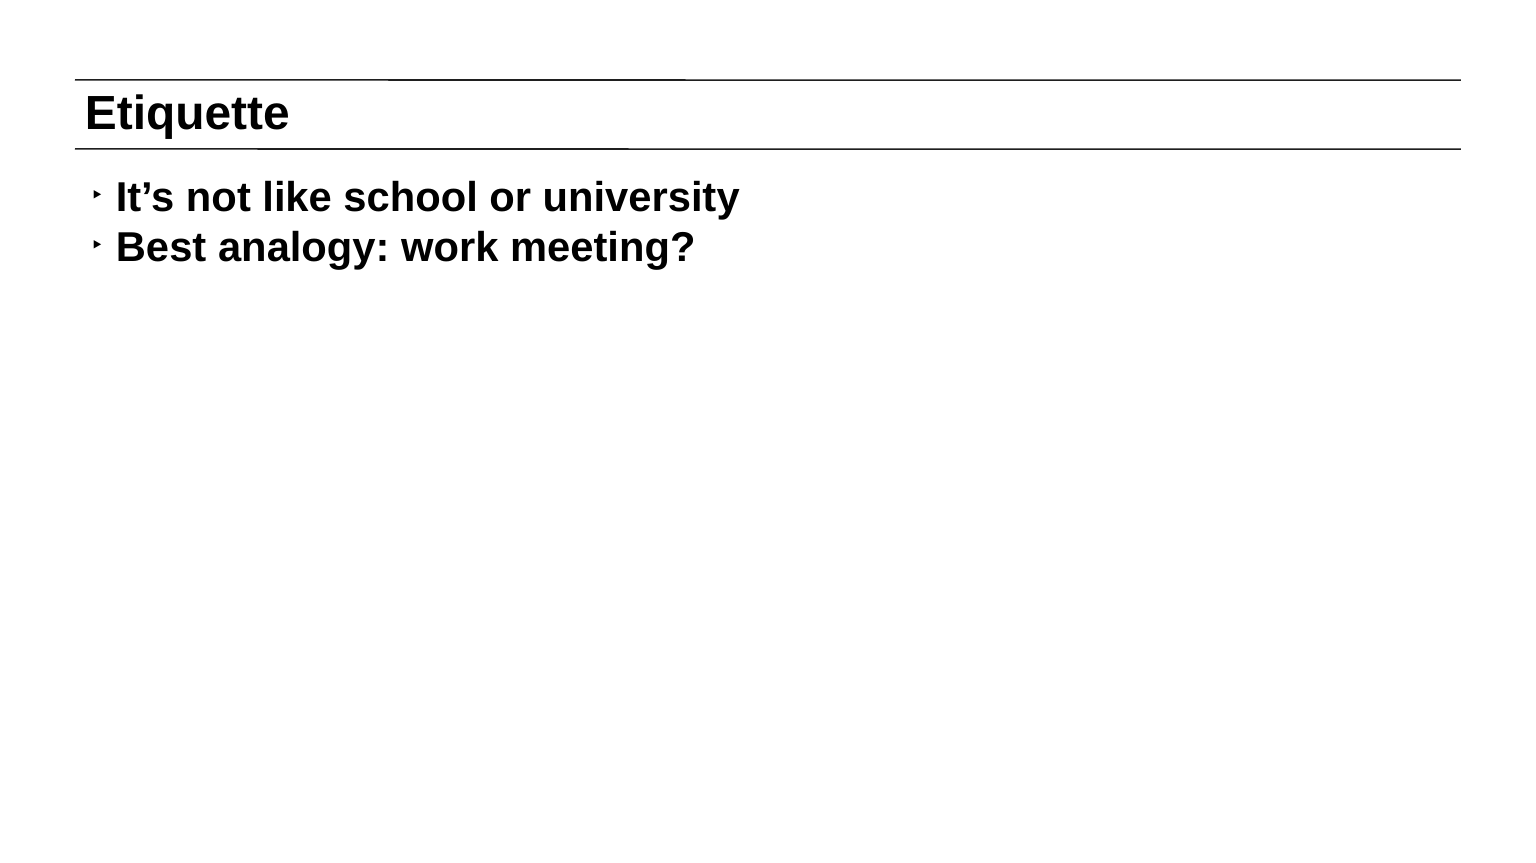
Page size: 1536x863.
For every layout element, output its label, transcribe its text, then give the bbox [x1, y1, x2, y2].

title Etiquette [76, 82, 1369, 160]
list It’s not like school or university Best analogy: work meeting? [76, 160, 1460, 823]
